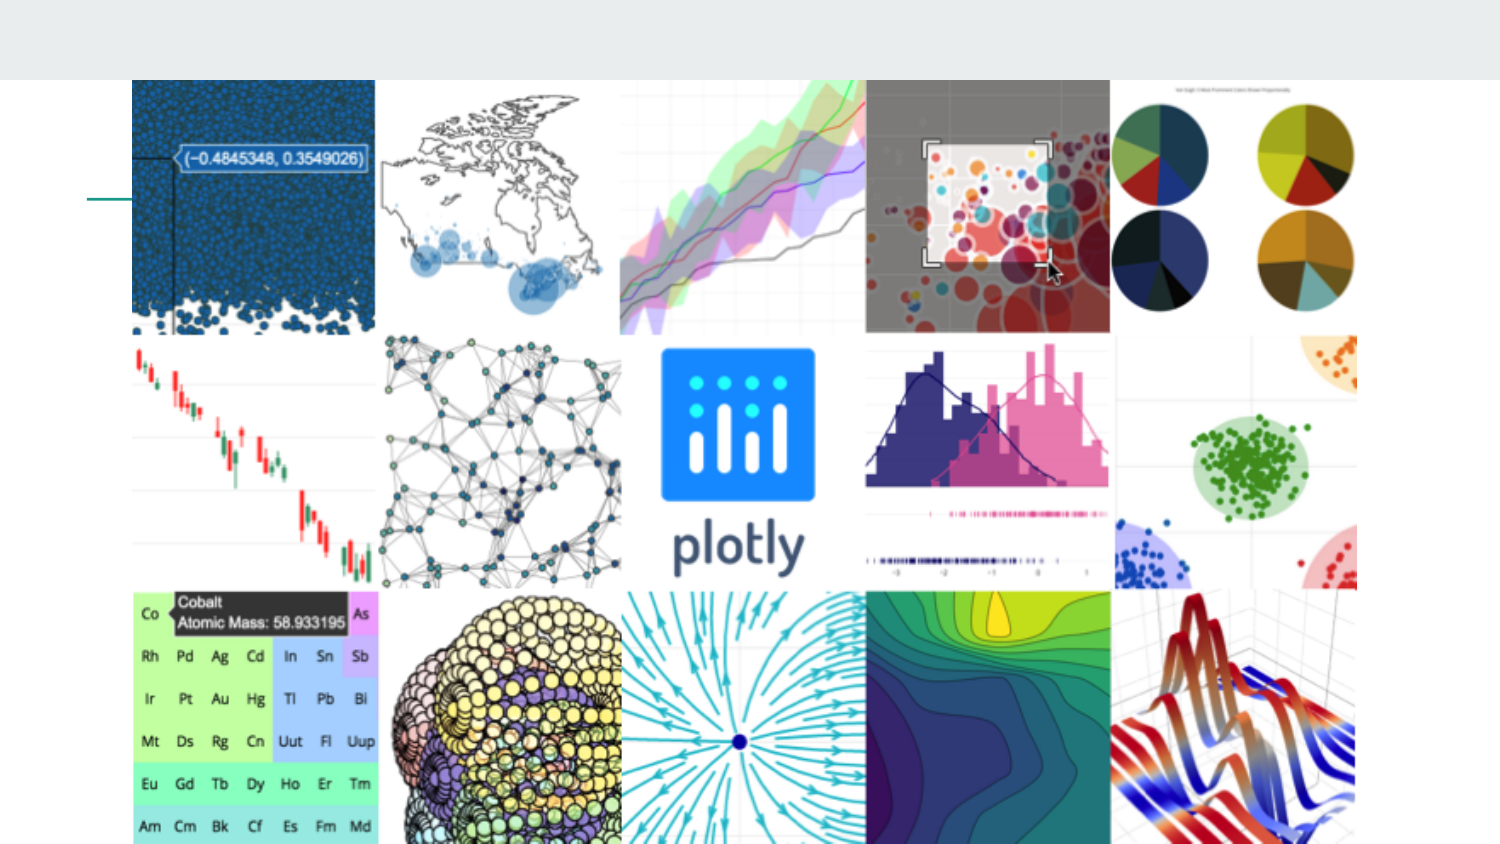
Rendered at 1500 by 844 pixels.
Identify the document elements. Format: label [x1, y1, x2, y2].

picture [132, 80, 1357, 844]
